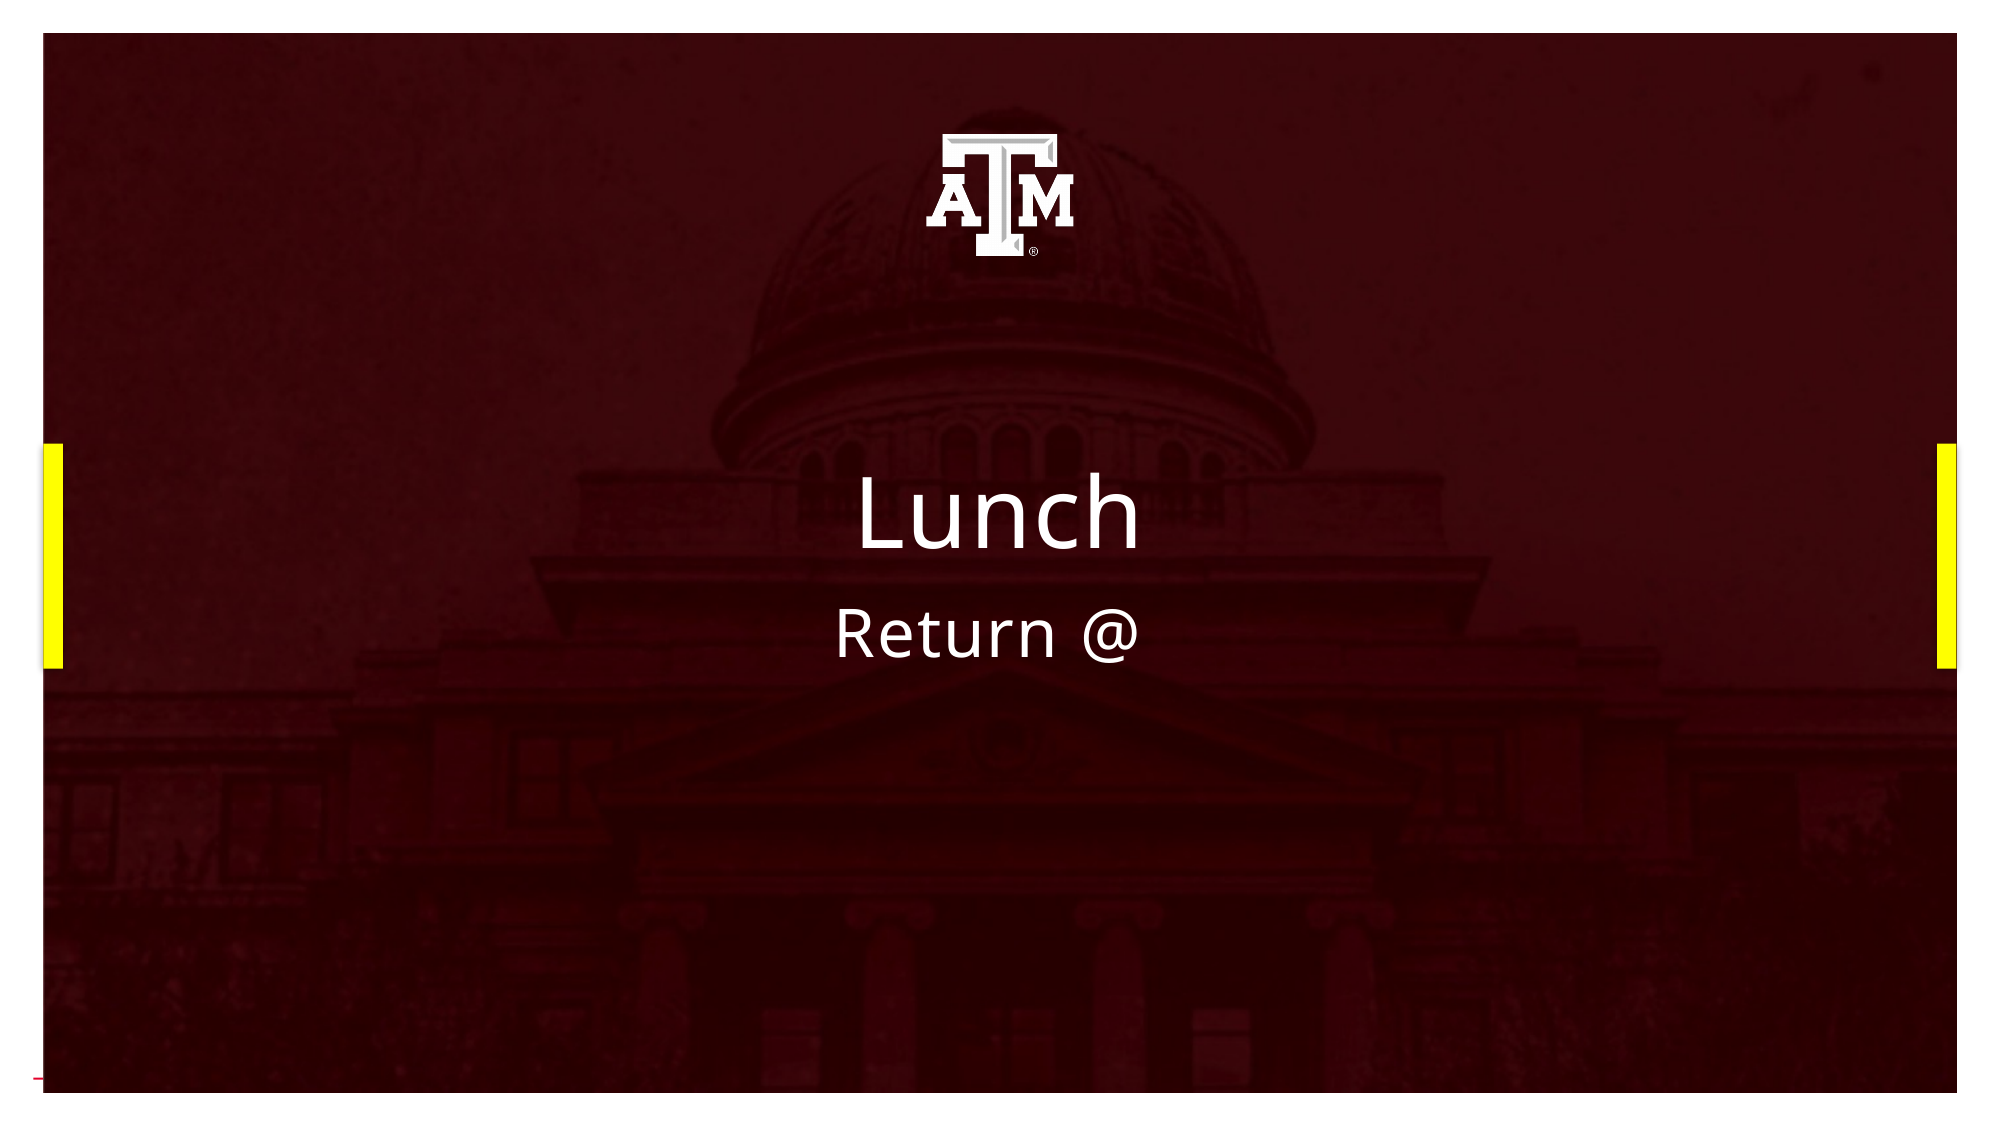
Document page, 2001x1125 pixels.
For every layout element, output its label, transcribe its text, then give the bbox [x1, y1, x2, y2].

picture [43, 33, 1957, 1093]
title Lunch Return @ [150, 441, 1850, 683]
